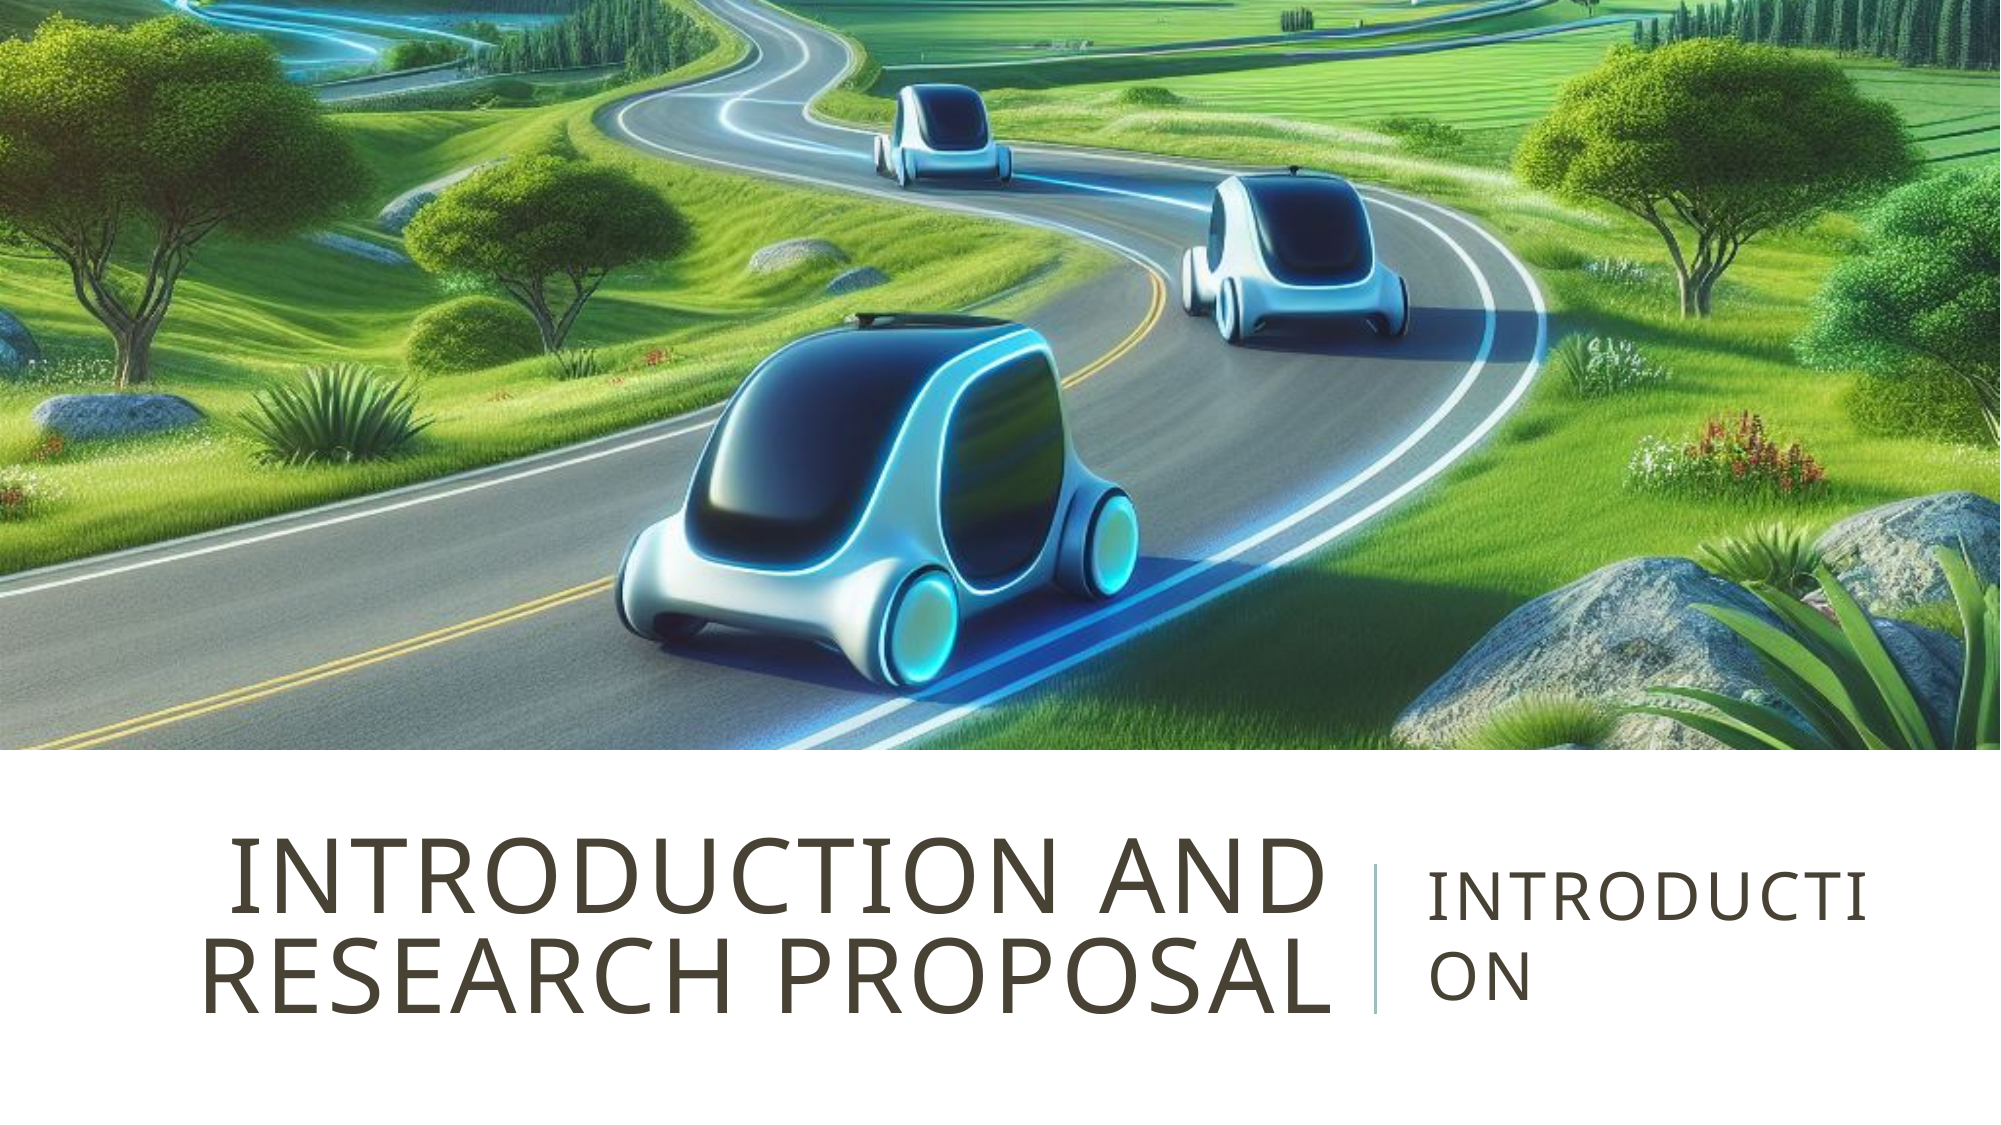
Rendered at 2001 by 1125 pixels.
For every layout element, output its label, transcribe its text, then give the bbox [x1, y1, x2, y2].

title Introduction and Research proposal [75, 813, 1350, 1054]
picture [0, 0, 2000, 751]
subtitle introduction [1412, 813, 1938, 1054]
